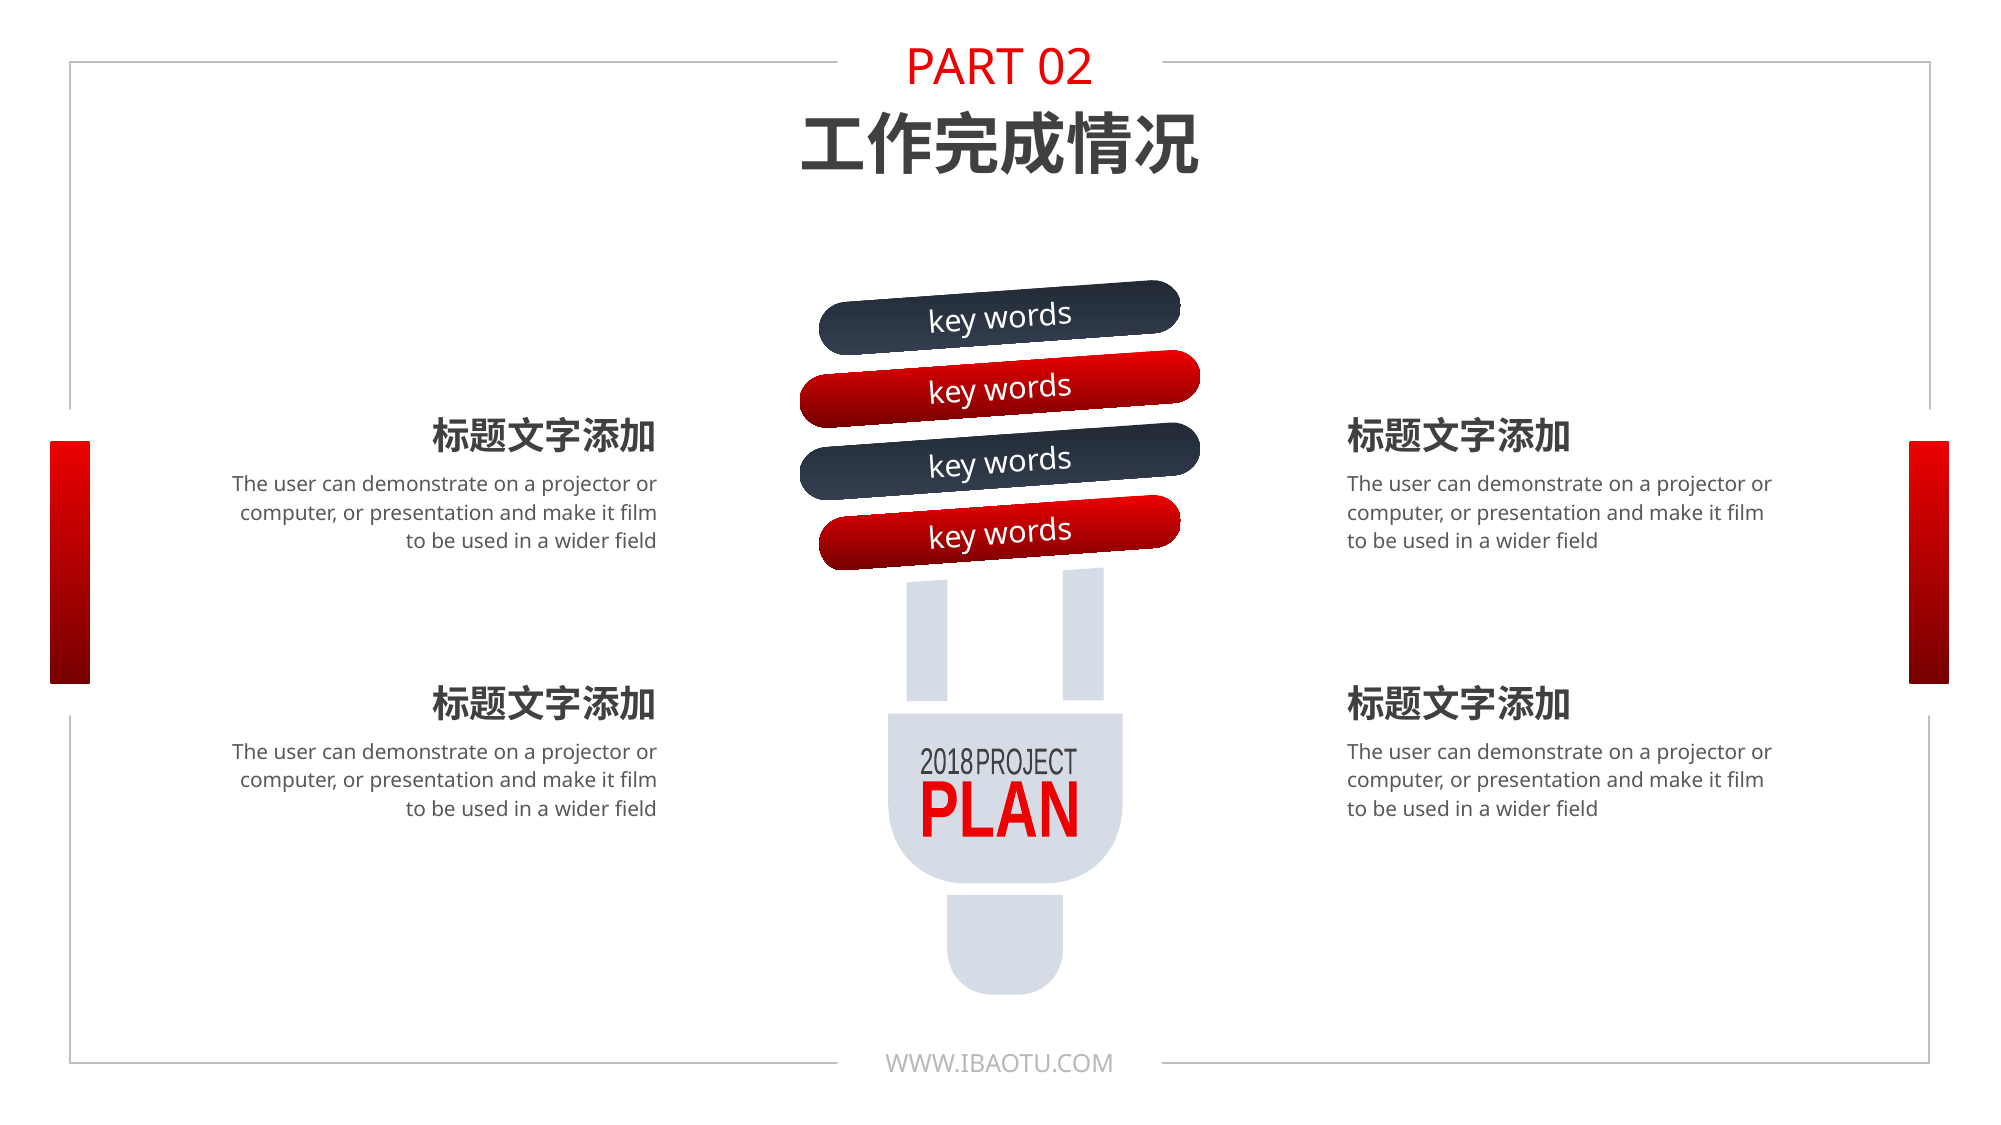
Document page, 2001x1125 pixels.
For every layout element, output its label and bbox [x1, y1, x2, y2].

text_box [799, 280, 1201, 995]
text_box [208, 672, 672, 830]
text_box [1332, 404, 1796, 562]
text_box [1332, 672, 1796, 830]
text_box [208, 404, 672, 562]
text_box [782, 26, 1217, 191]
